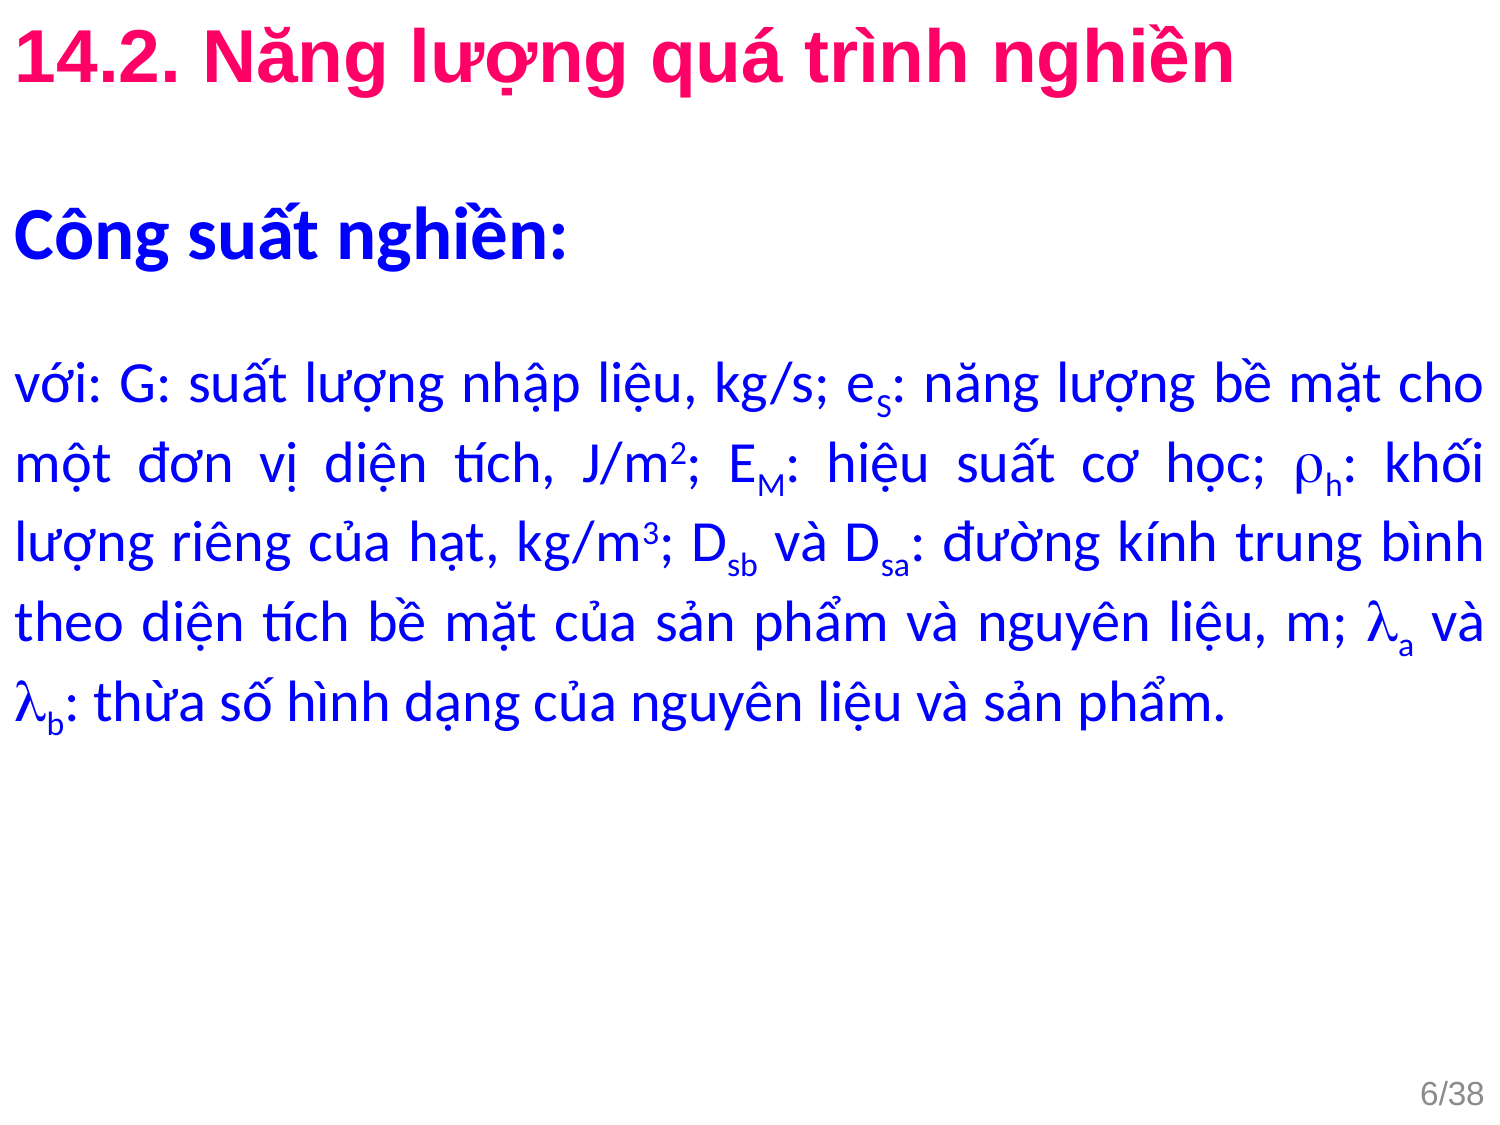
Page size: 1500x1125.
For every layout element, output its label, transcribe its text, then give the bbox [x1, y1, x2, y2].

text_box 14.2. Năng lượng quá trình nghiền [0, 0, 1500, 105]
slide_number 6/38 [1149, 1062, 1500, 1123]
